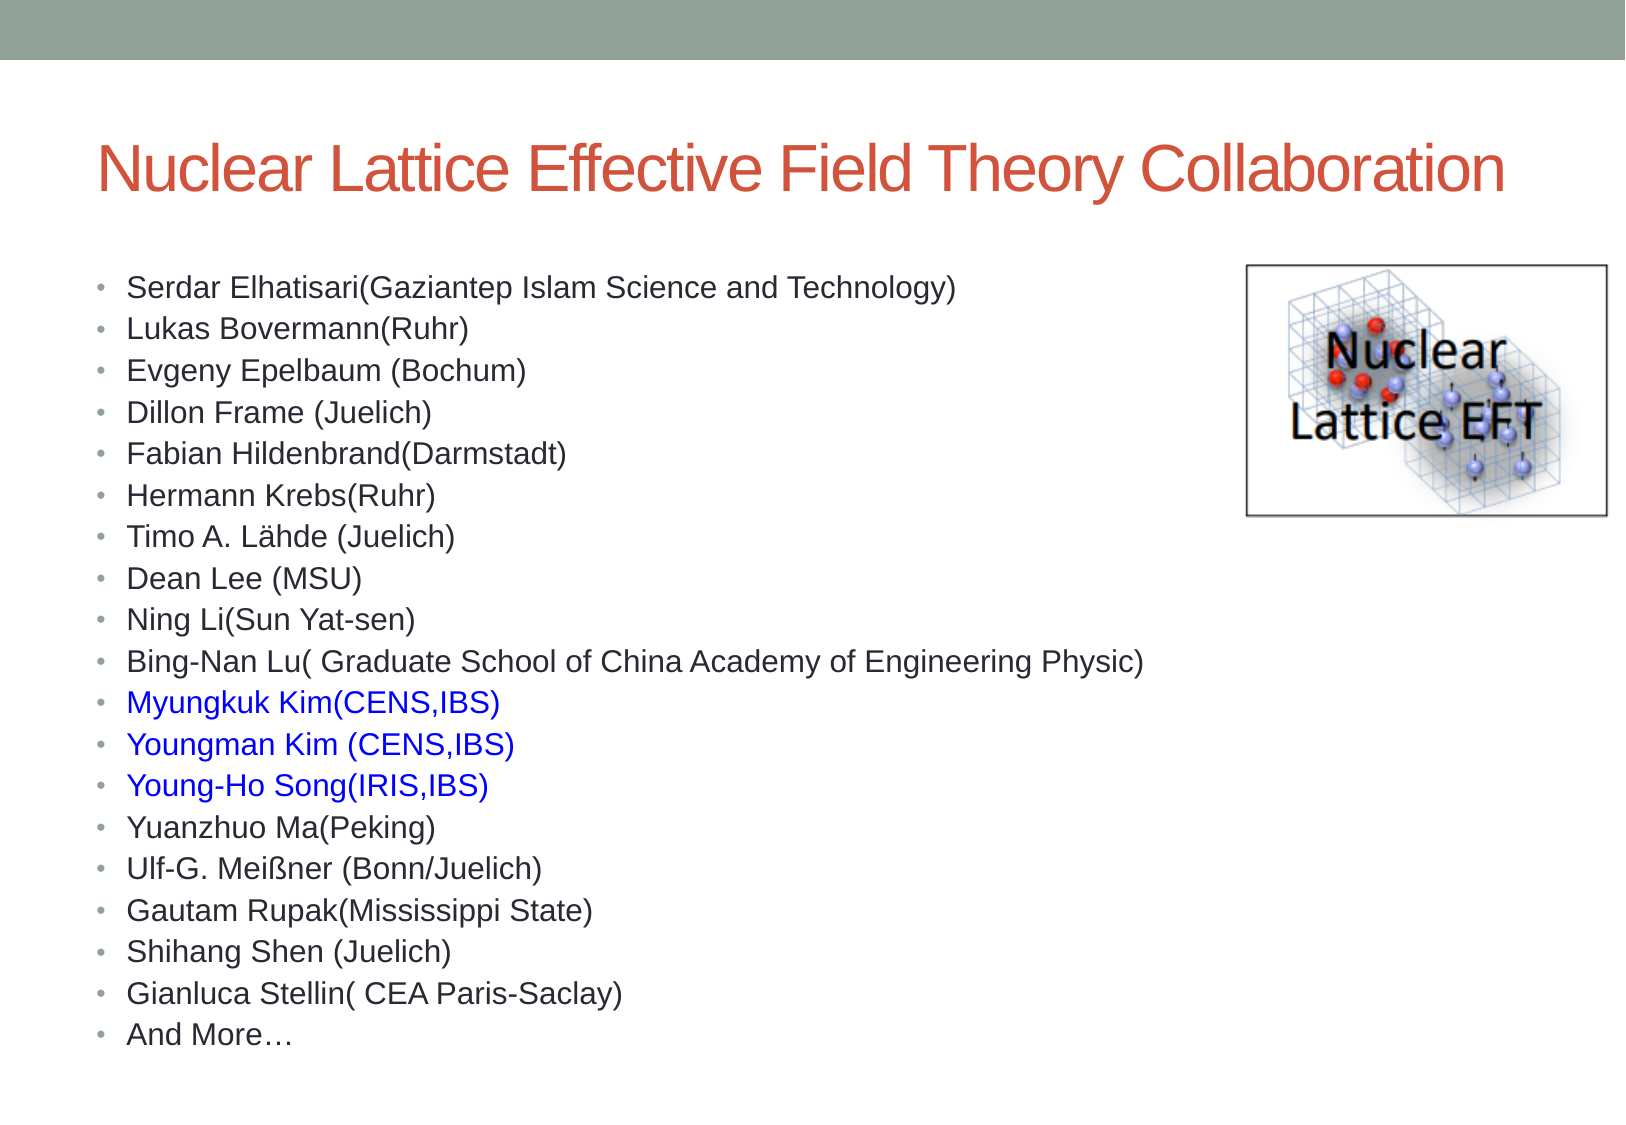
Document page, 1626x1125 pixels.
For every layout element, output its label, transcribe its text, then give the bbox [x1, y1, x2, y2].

list Serdar Elhatisari(Gaziantep Islam Science and Technology) Lukas Bovermann(Ruhr) Evgeny Epelbaum (Bochum) Dillon Frame (Juelich) Fabian Hildenbrand(Darmstadt) Hermann Krebs(Ruhr) Timo A. Lähde (Juelich) Dean Lee (MSU) Ning Li(Sun Yat-sen) Bing-Nan Lu( Graduate School of China Academy of Engineering Physic) Myungkuk Kim(CENS,IBS) Youngman Kim (CENS,IBS) Young-Ho Song(IRIS,IBS) Yuanzhuo Ma(Peking) Ulf-G. Meißner (Bonn/Juelich) Gautam Rupak(Mississippi State) Shihang Shen (Juelich) Gianluca Stellin( CEA Paris-Saclay) And More… [81, 262, 1544, 1063]
picture [1229, 249, 1625, 529]
title Nuclear Lattice Effective Field Theory Collaboration [81, 87, 1544, 250]
